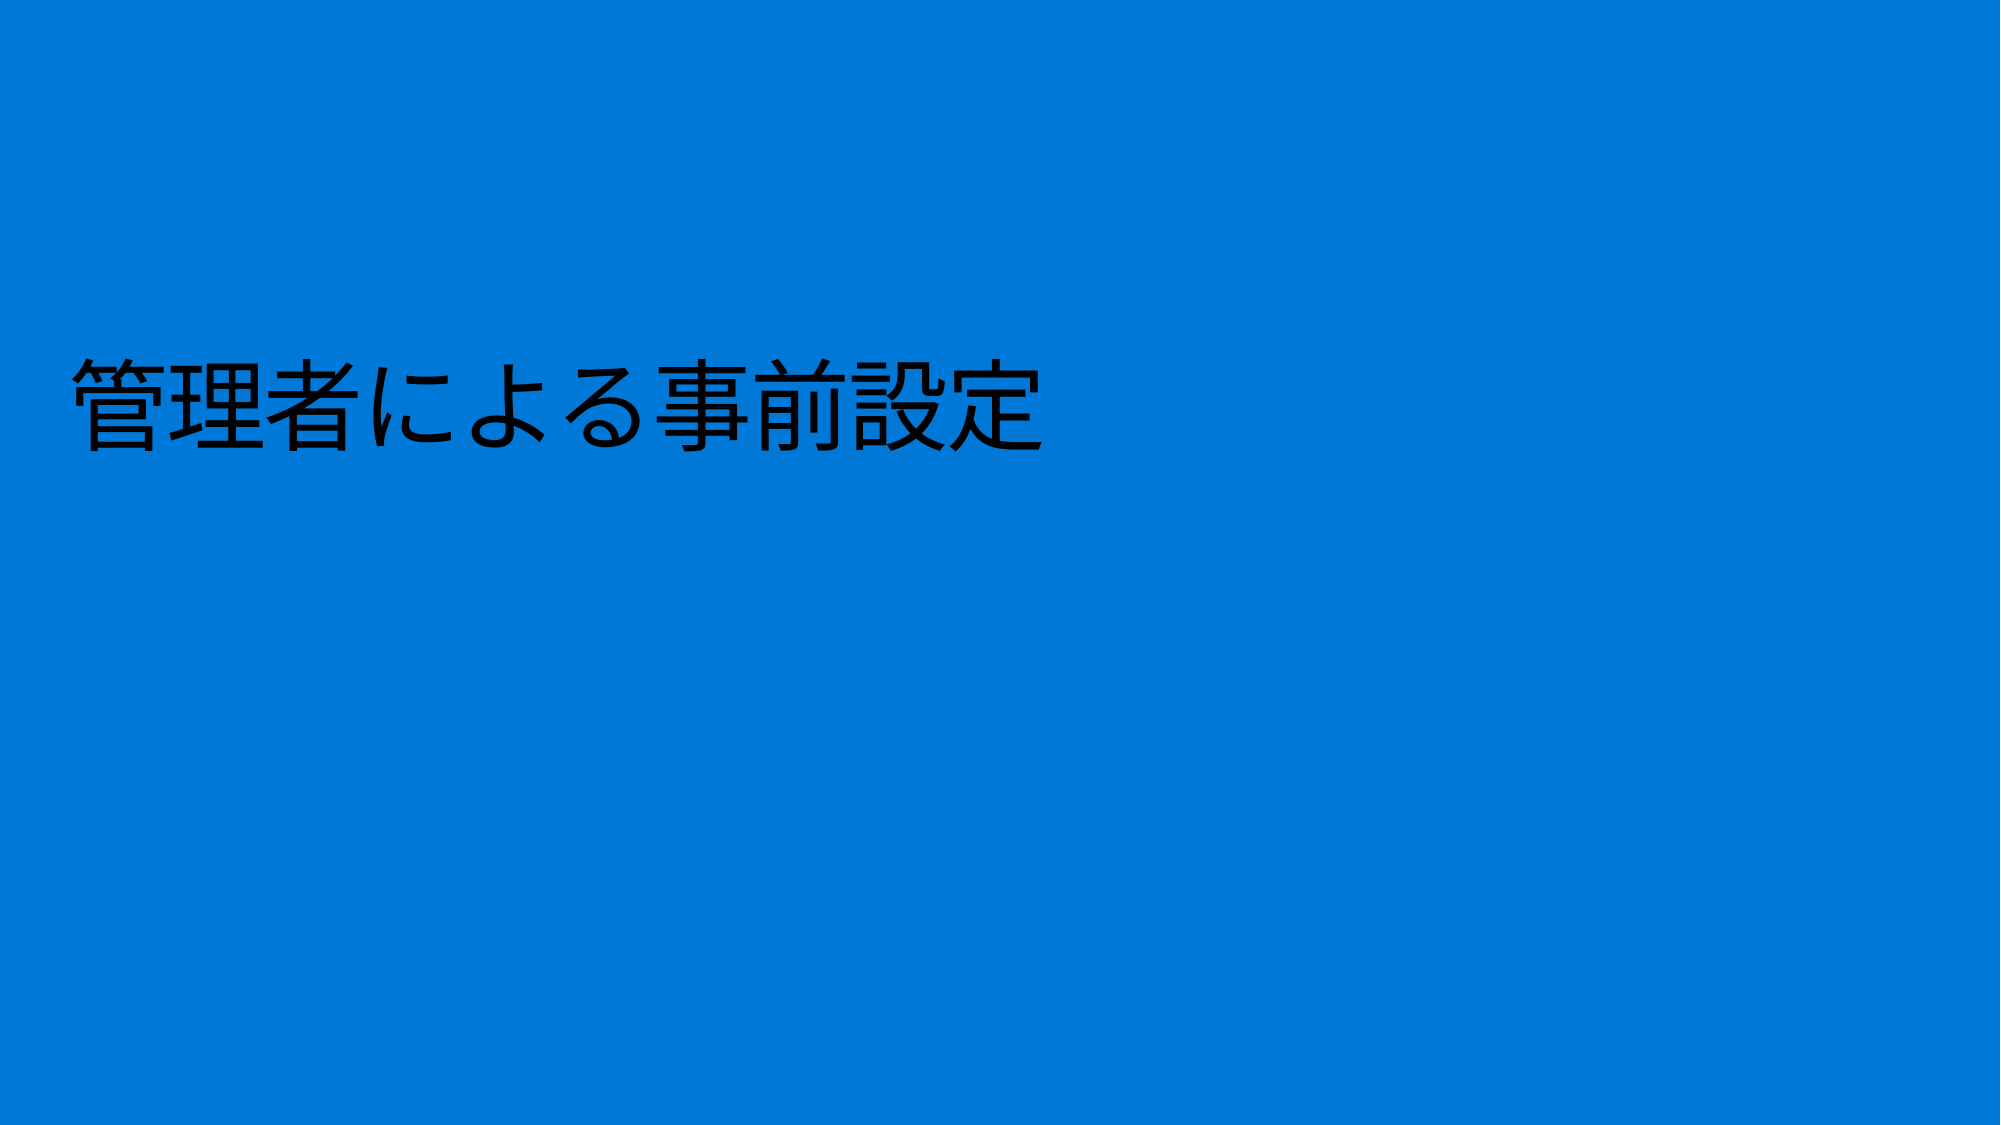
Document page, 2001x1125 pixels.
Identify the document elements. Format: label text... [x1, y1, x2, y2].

title 管理者による事前設定 [44, 341, 1956, 482]
